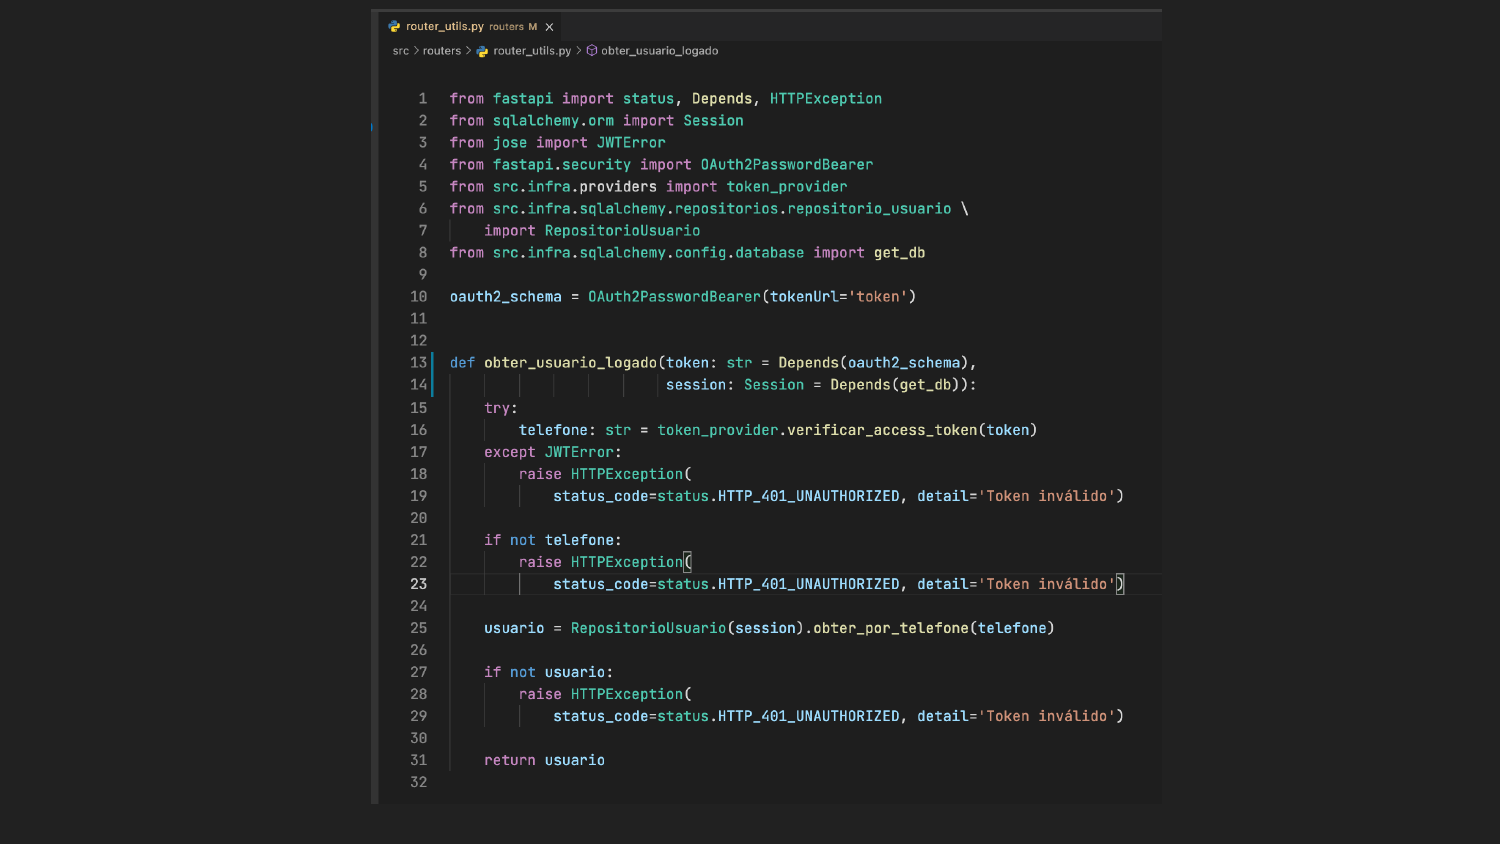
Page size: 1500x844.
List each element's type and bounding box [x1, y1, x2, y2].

picture [370, 9, 1162, 804]
